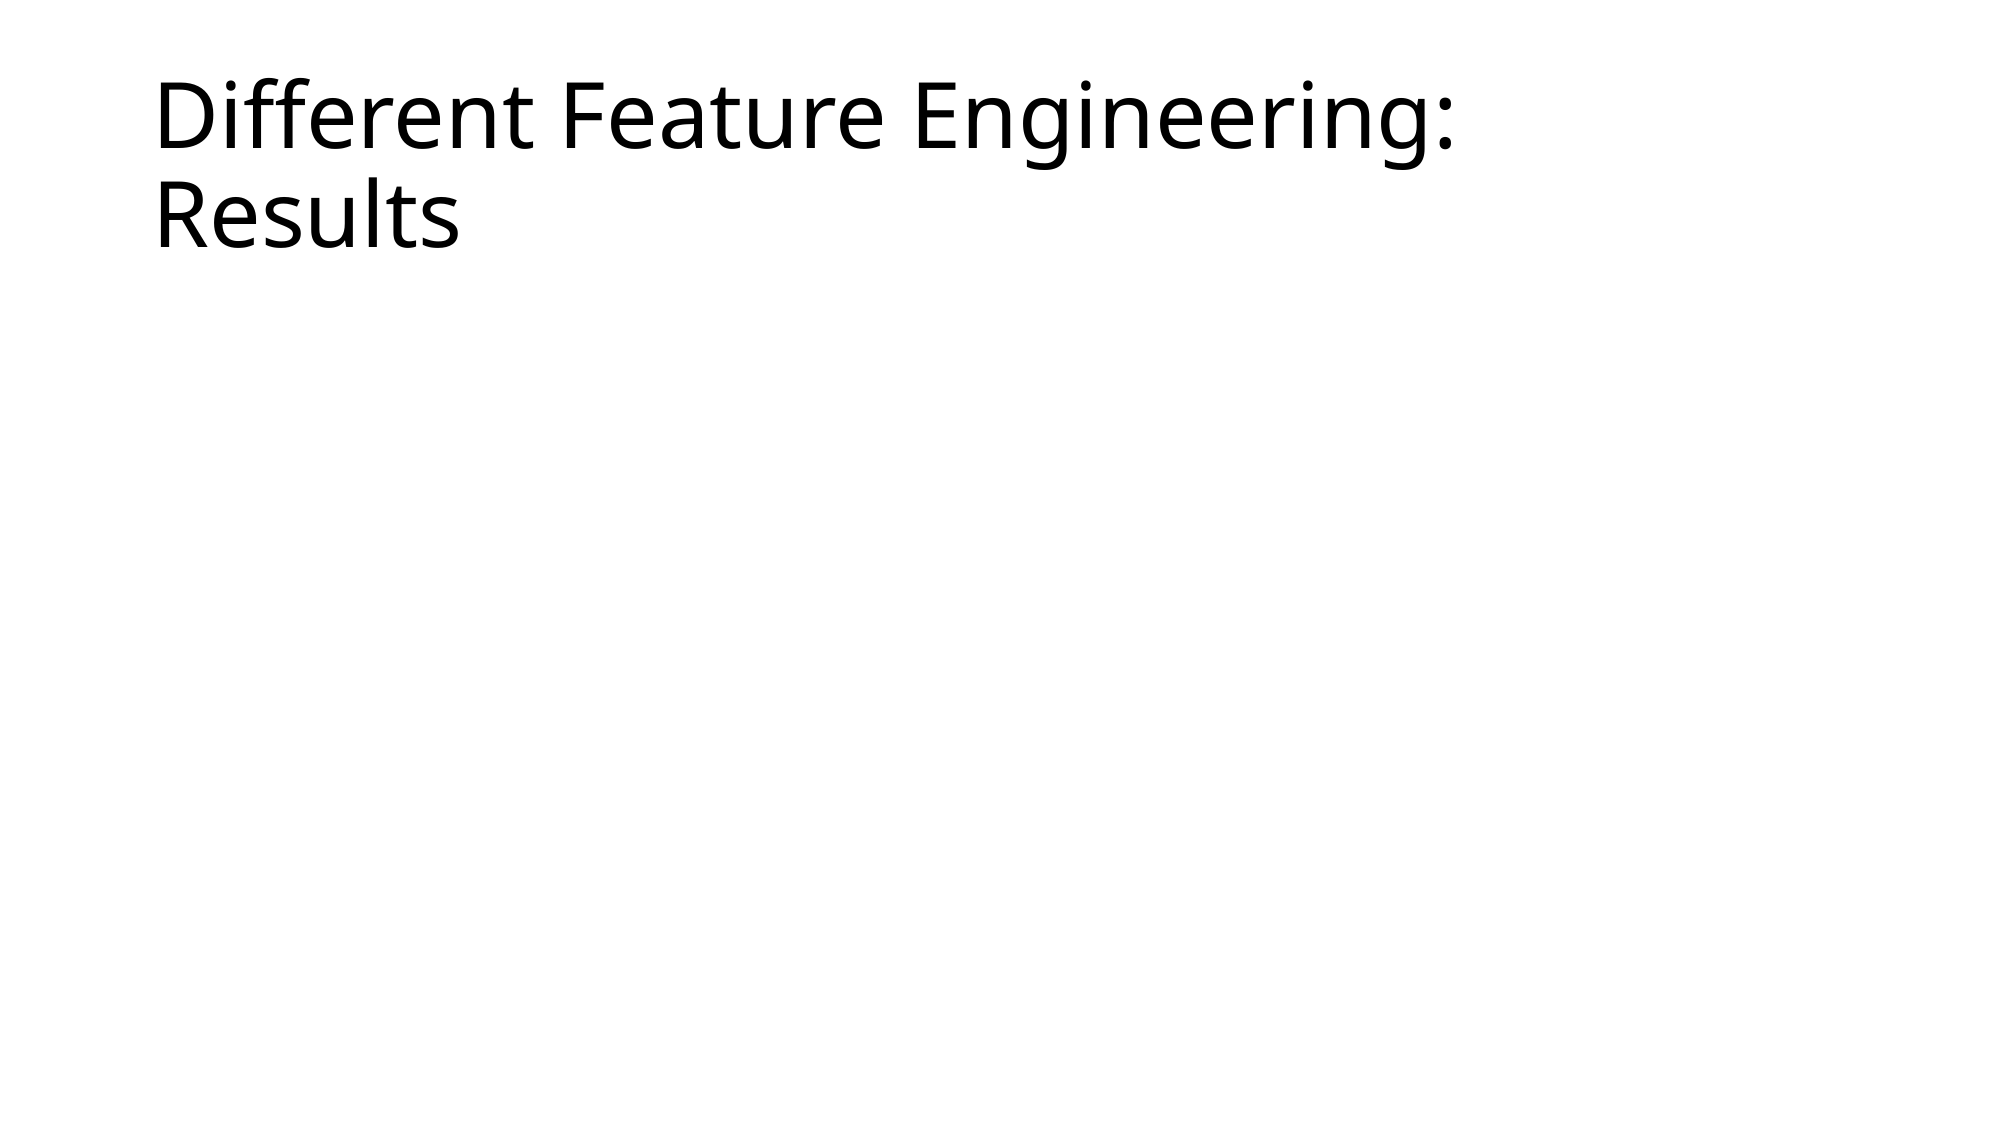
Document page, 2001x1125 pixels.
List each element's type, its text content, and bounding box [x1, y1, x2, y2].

title Different Feature Engineering: Results [137, 59, 1863, 278]
